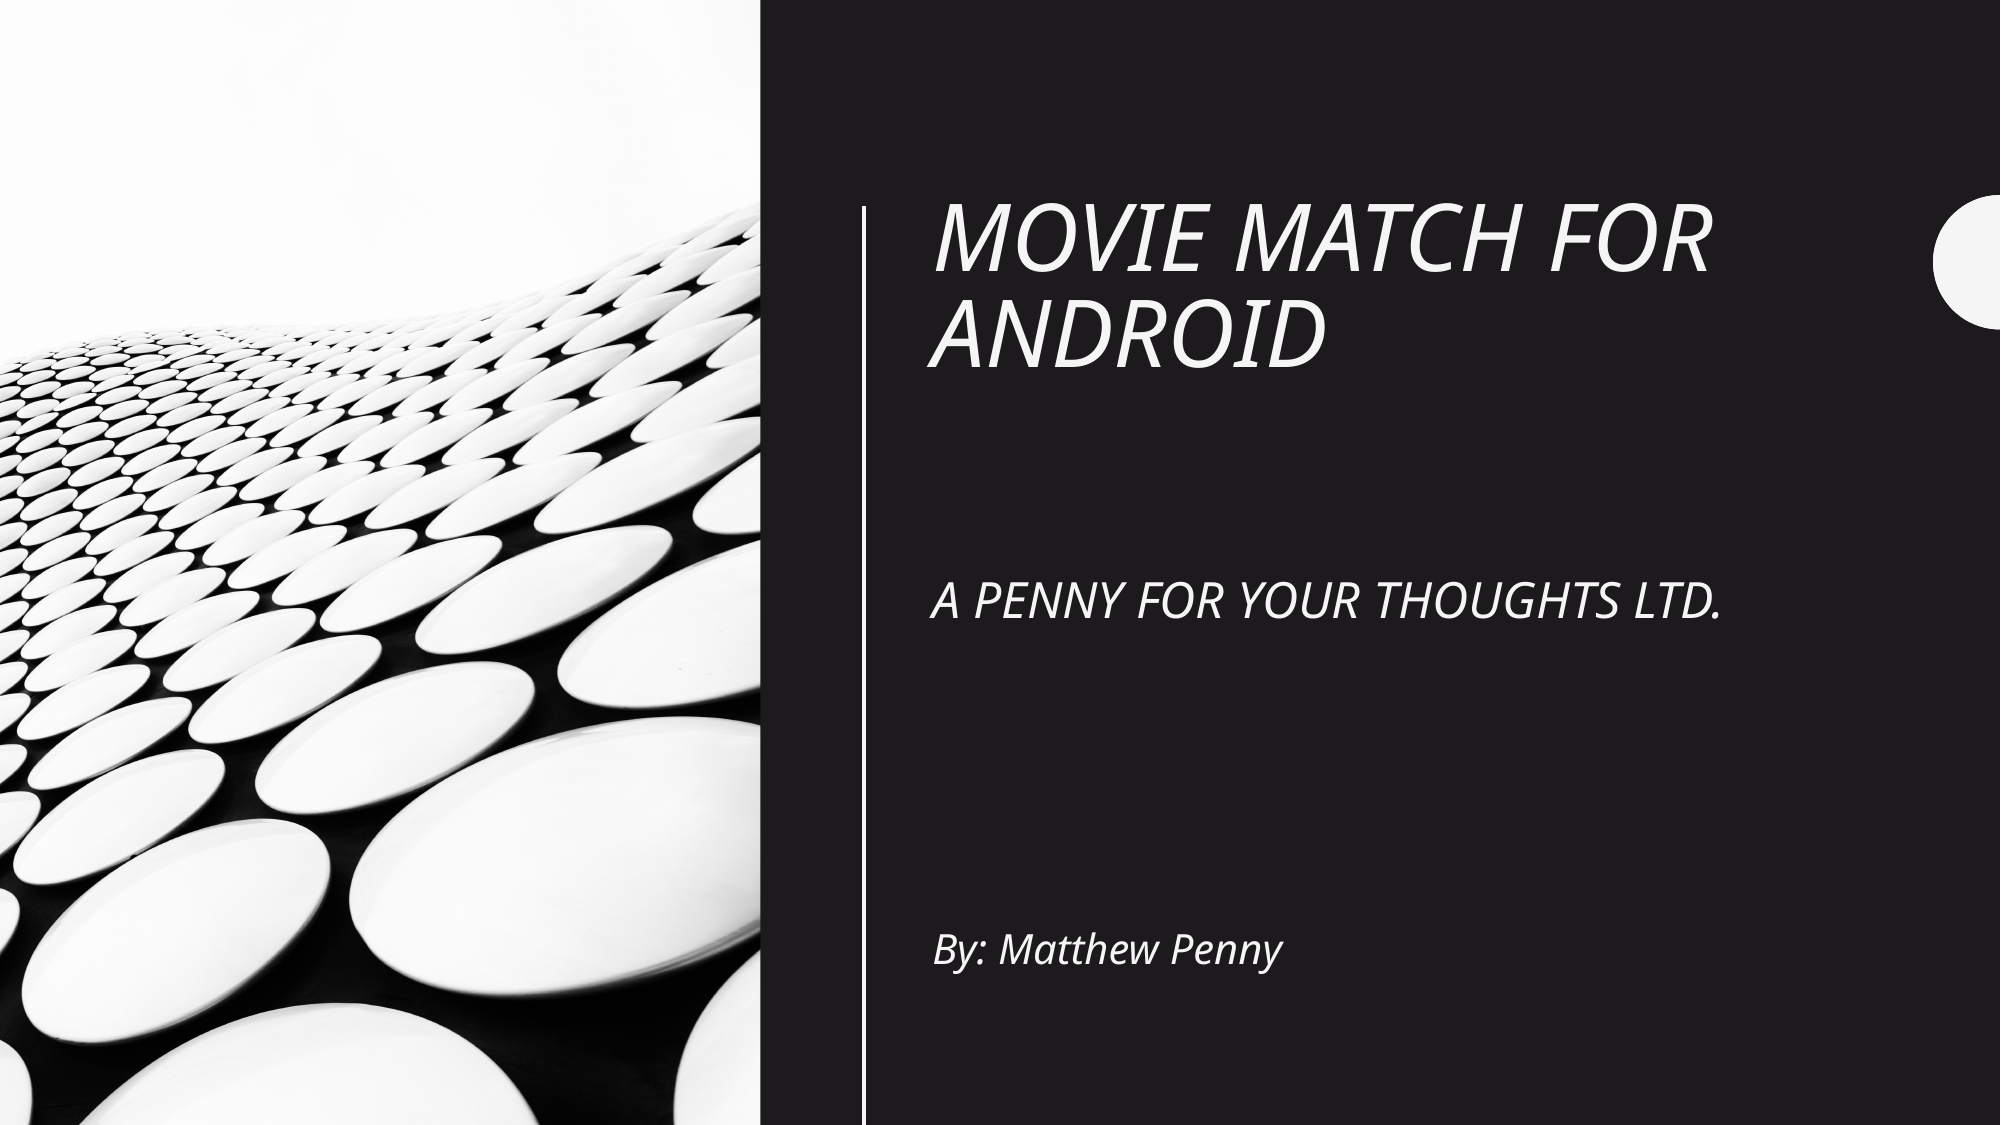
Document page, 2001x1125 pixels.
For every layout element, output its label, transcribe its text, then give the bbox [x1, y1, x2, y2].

picture [0, 0, 761, 1125]
title Movie match for android A penny for your thoughts ltd. [917, 187, 1893, 719]
subtitle By: Matthew Penny [917, 908, 1893, 1025]
text_box [1933, 195, 2000, 330]
